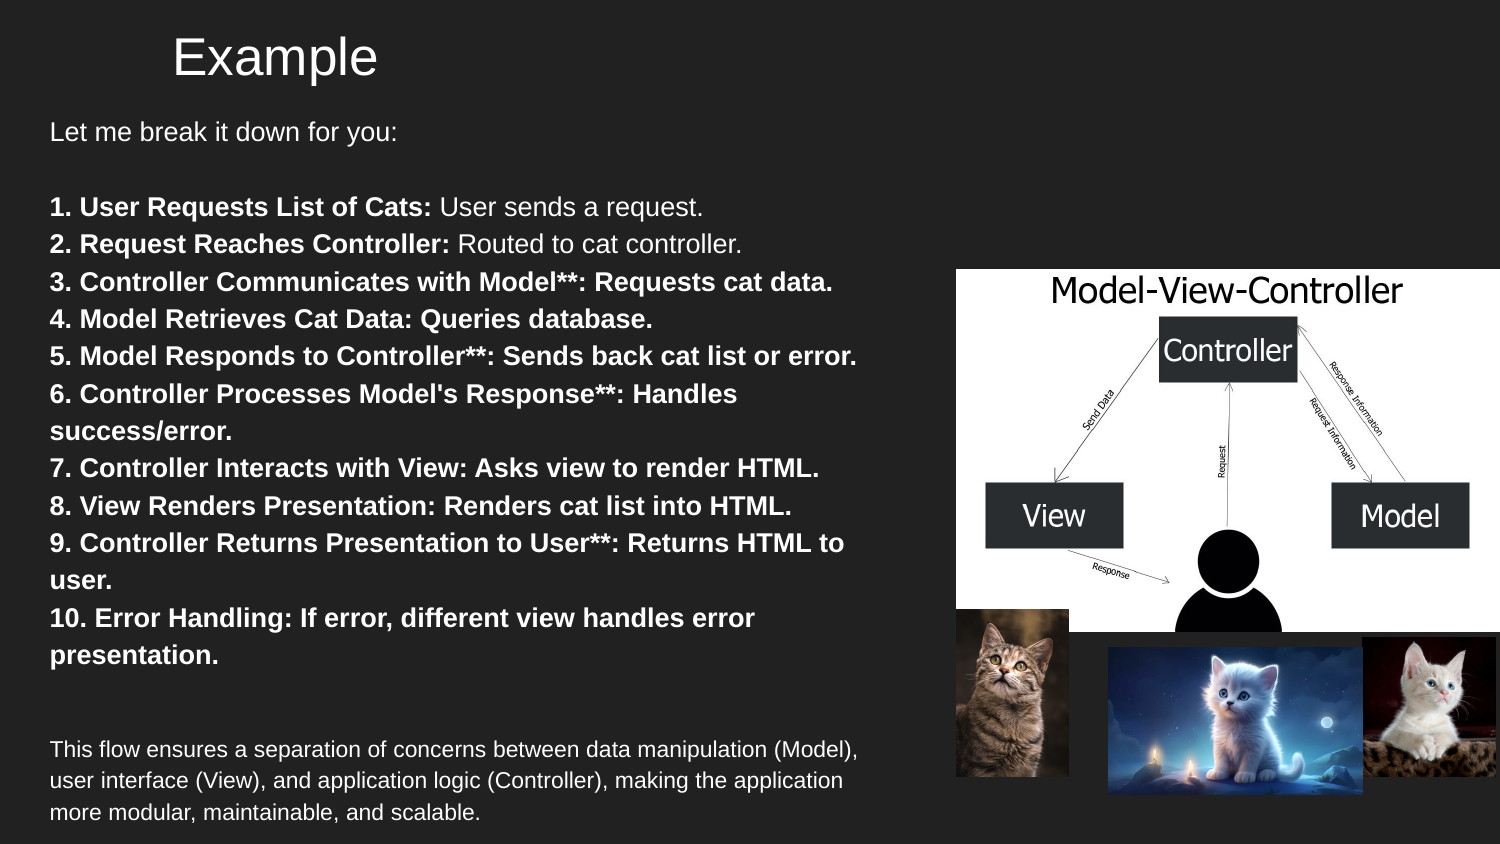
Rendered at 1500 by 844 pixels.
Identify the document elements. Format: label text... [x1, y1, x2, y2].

title Example [157, 7, 1500, 102]
text_box Let me break it down for you: 1. User Requests List of Cats: User sends a request. 2. Request Reaches Controller: Routed to cat controller. 3. Controller Communicates with Model**: Requests cat data. 4. Model Retrieves Cat Data: Queries database. 5. Model Responds to Controller**: Sends back cat list or error. 6. Controller Processes Model's Response**: Handles success/error. 7. Controller Interacts with View: Asks view to render HTML. 8. View Renders Presentation: Renders cat list into HTML. 9. Controller Returns Presentation to User**: Returns HTML to user. 10. Error Handling: If error, different view handles error presentation. This flow ensures a separation of concerns between data manipulation (Model), user interface (View), and application logic (Controller), making the application more modular, maintainable, and scalable. [34, 95, 881, 712]
picture [1108, 637, 1497, 795]
picture [956, 268, 1500, 778]
